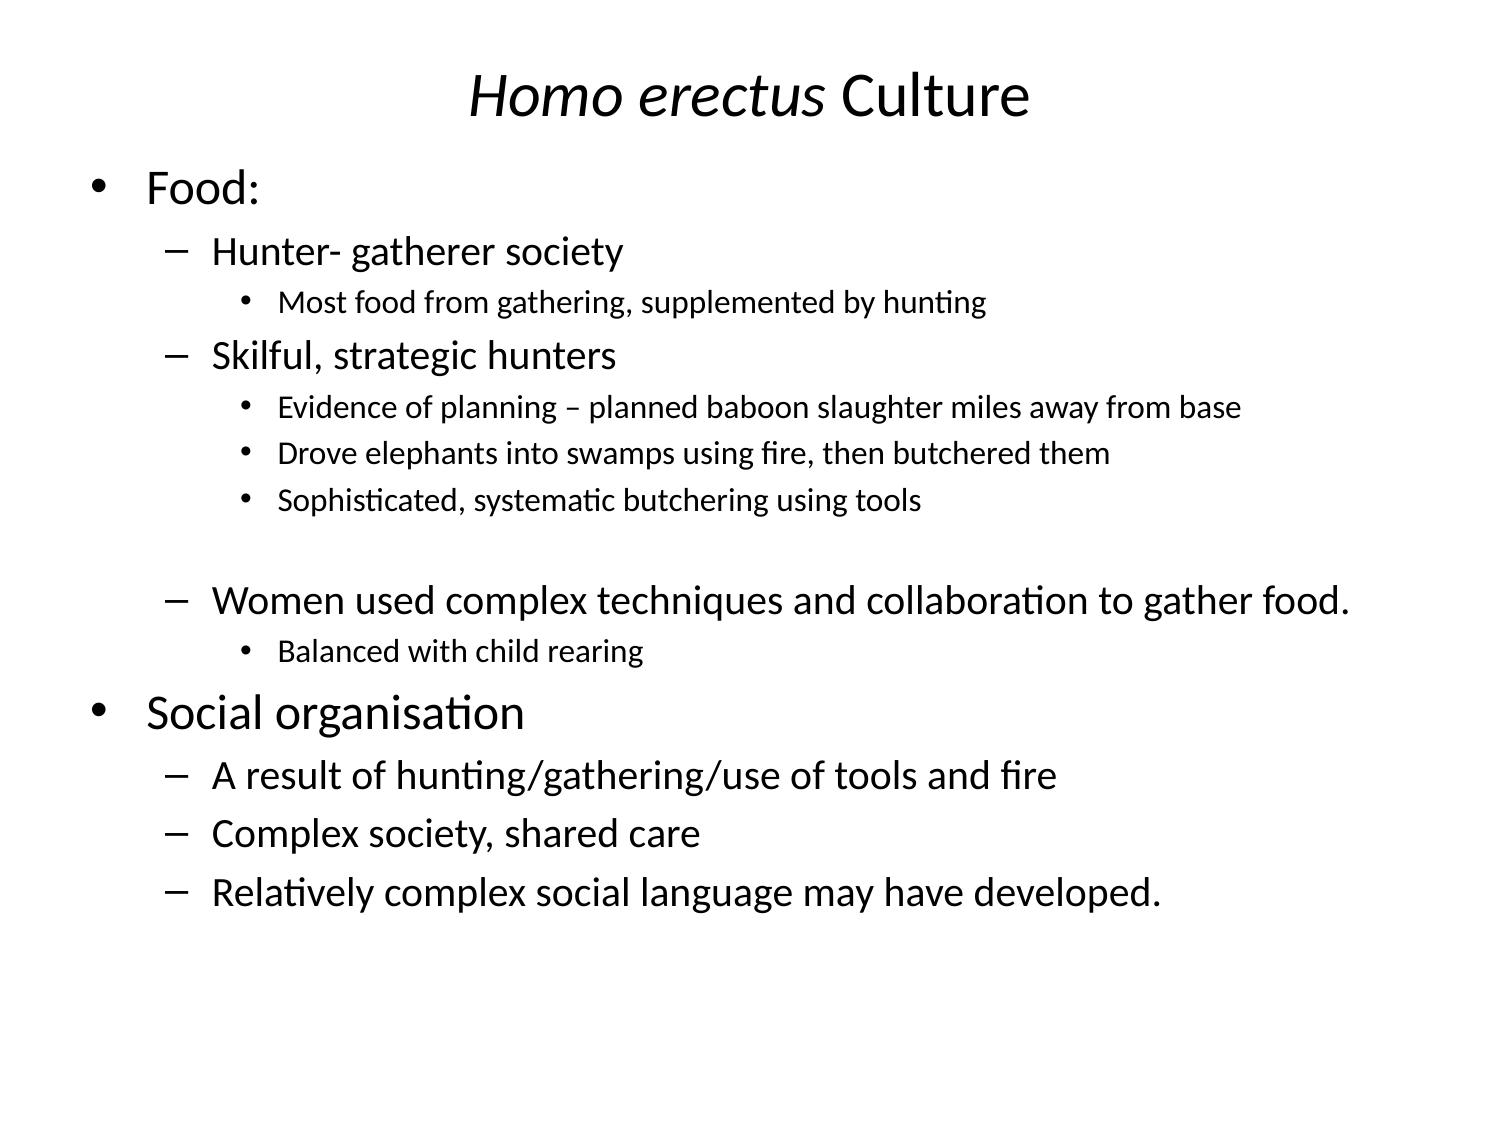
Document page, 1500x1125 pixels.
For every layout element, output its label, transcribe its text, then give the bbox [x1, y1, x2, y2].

list Food: Hunter- gatherer society Most food from gathering, supplemented by hunting Skilful, strategic hunters Evidence of planning – planned baboon slaughter miles away from base Drove elephants into swamps using fire, then butchered them Sophisticated, systematic butchering using tools Women used complex techniques and collaboration to gather food. Balanced with child rearing Social organisation A result of hunting/gathering/use of tools and fire Complex society, shared care Relatively complex social language may have developed. [75, 147, 1425, 1106]
title Homo erectus Culture [75, 45, 1425, 138]
